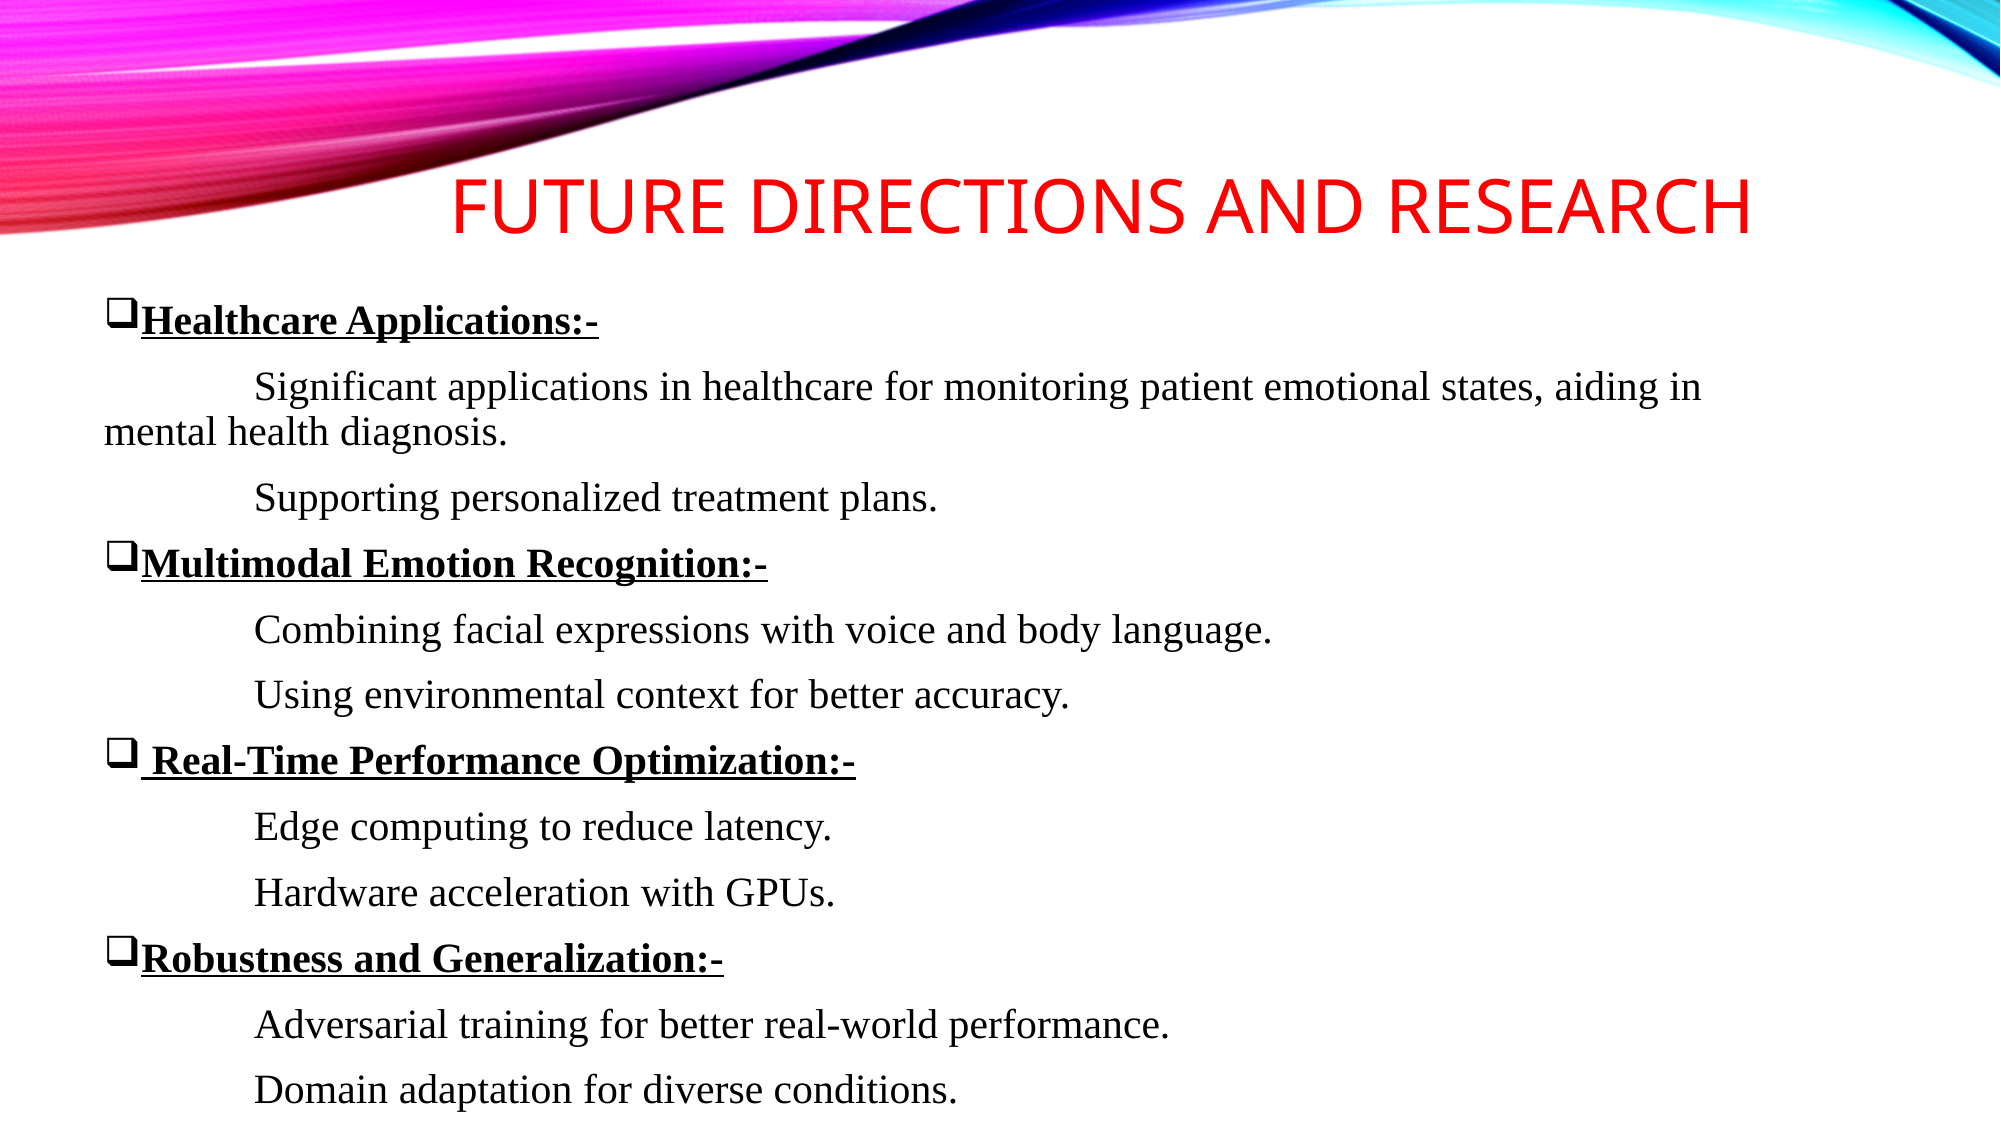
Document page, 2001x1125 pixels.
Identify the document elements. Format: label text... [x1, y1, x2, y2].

picture [1890, 0, 2000, 75]
title Future Directions and ReSEARCH [368, 149, 1771, 270]
list Healthcare Applications:- Significant applications in healthcare for monitoring patient emotional states, aiding in mental health diagnosis. Supporting personalized treatment plans. Multimodal Emotion Recognition:- Combining facial expressions with voice and body language. Using environmental context for better accuracy. Real-Time Performance Optimization:- Edge computing to reduce latency. Hardware acceleration with GPUs. Robustness and Generalization:- Adversarial training for better real-world performance. Domain adaptation for diverse conditions. [88, 291, 1879, 1125]
picture [0, 0, 2000, 237]
picture [1910, 0, 2000, 45]
